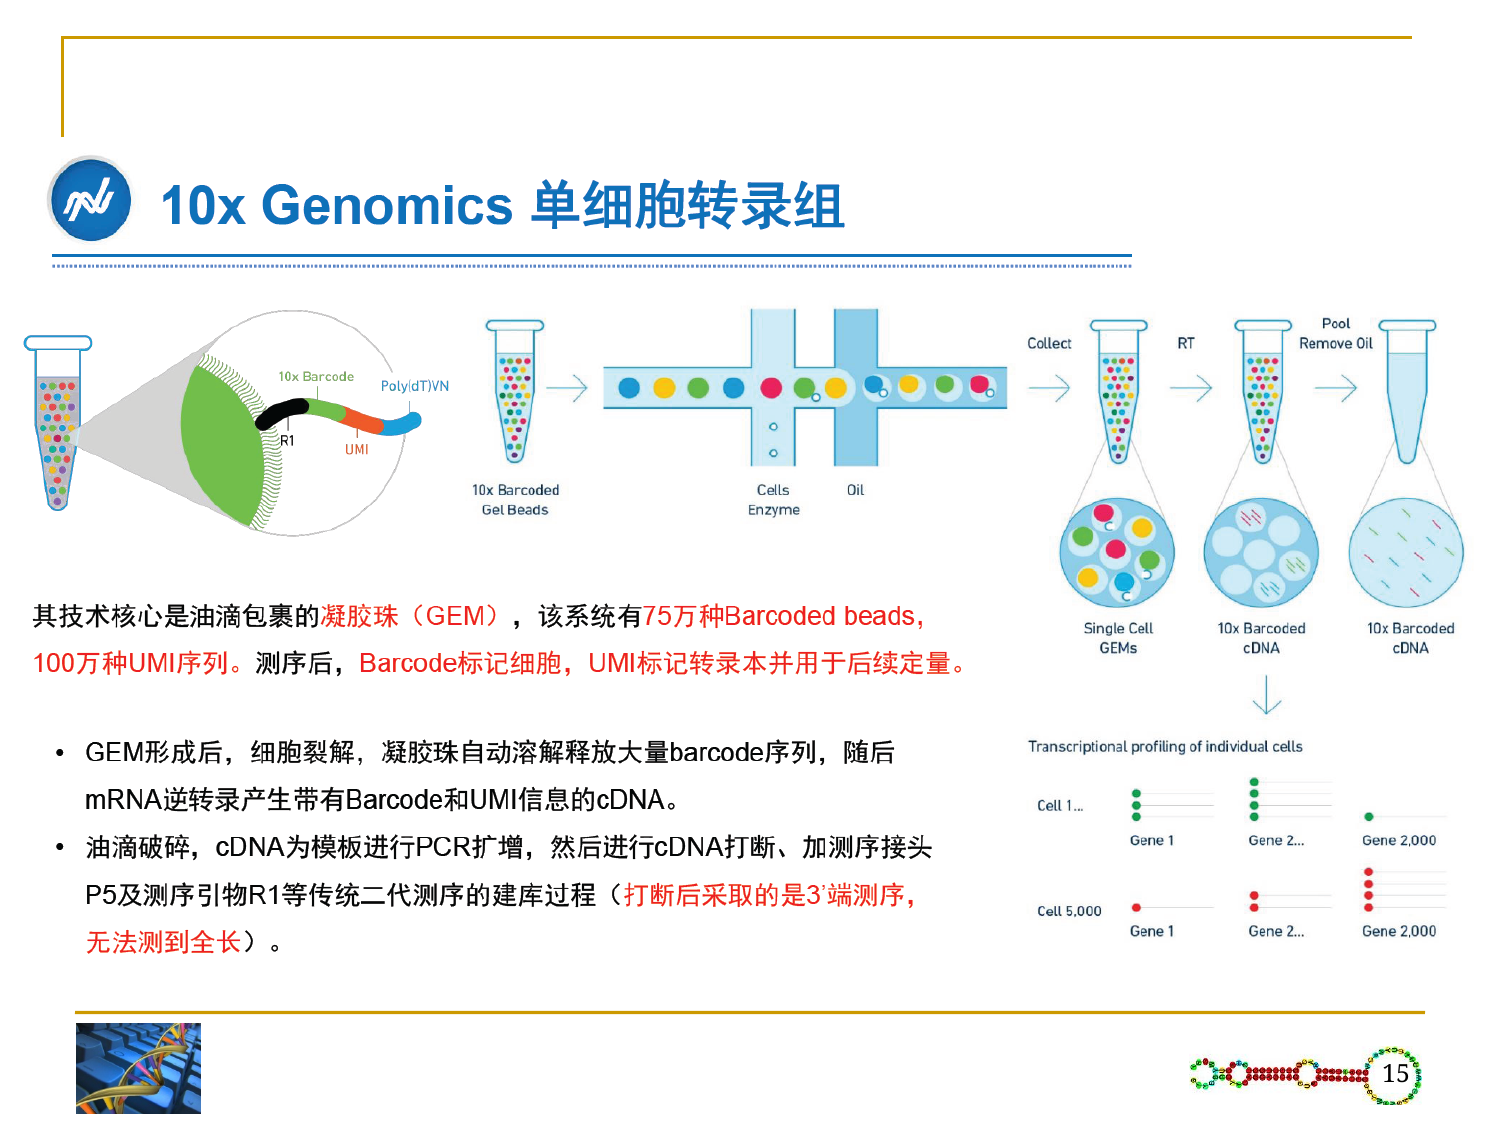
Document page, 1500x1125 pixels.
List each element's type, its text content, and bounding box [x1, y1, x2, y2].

slide_number 15 [1074, 1023, 1426, 1100]
picture [76, 1023, 201, 1114]
picture [18, 148, 1483, 965]
picture [1189, 1100, 1424, 1105]
